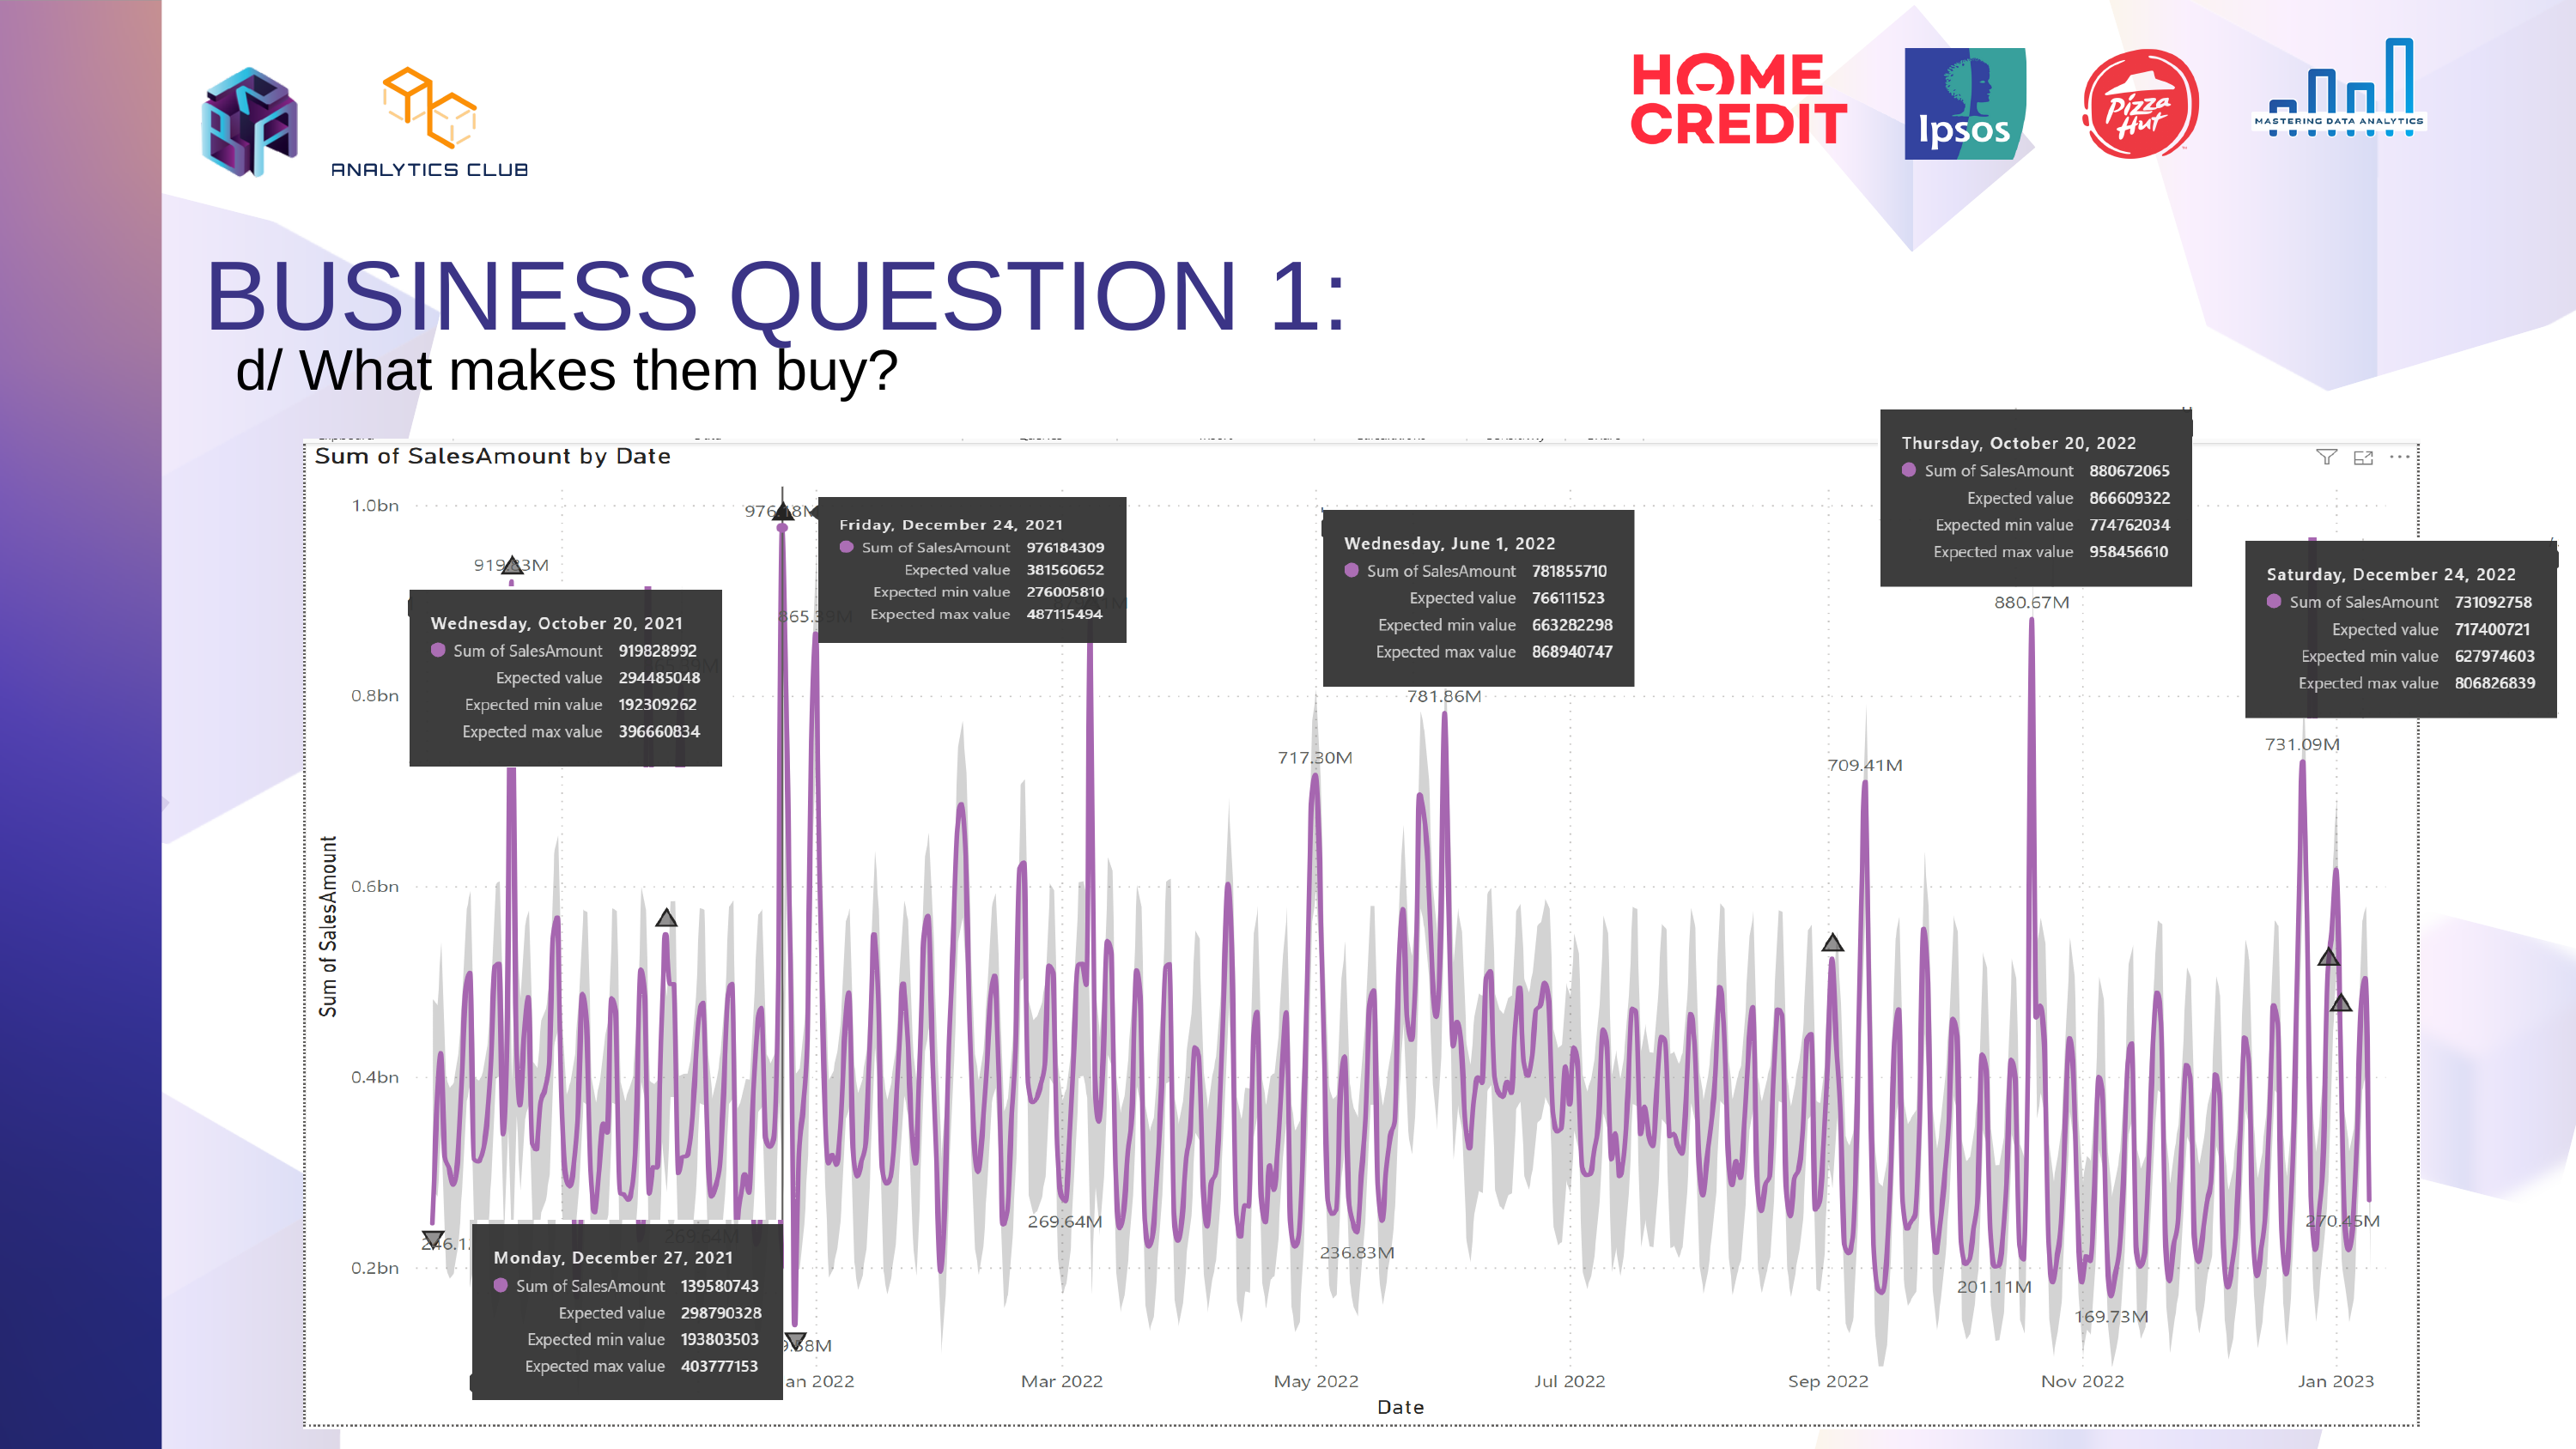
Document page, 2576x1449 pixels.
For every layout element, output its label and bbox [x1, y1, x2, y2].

text_box [0, 0, 2576, 1449]
picture [303, 406, 2559, 1429]
